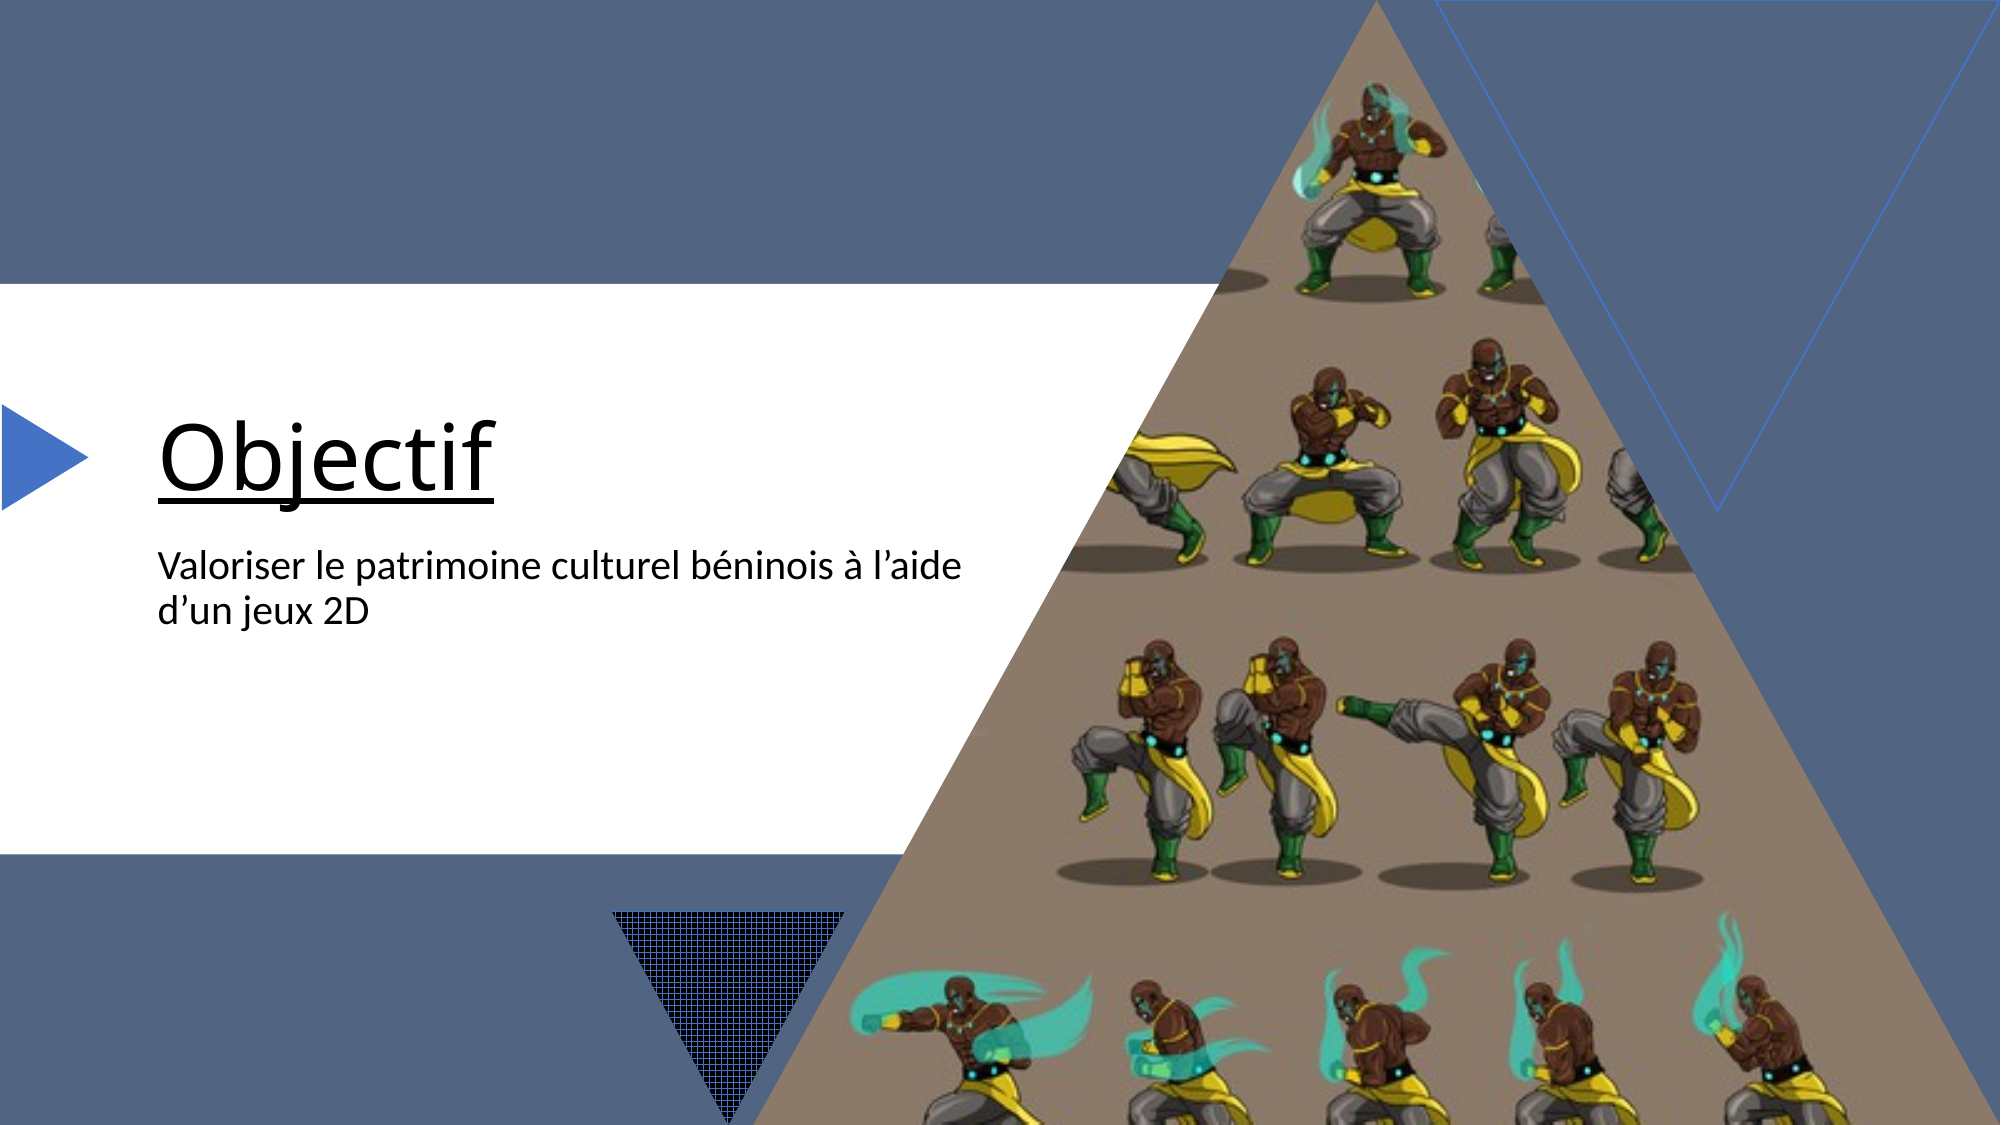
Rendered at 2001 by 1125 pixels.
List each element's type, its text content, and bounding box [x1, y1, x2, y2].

picture [753, 0, 2000, 1125]
list Valoriser le patrimoine culturel béninois à l’aide d’un jeux 2D [142, 535, 753, 806]
title Objectif [142, 404, 753, 524]
